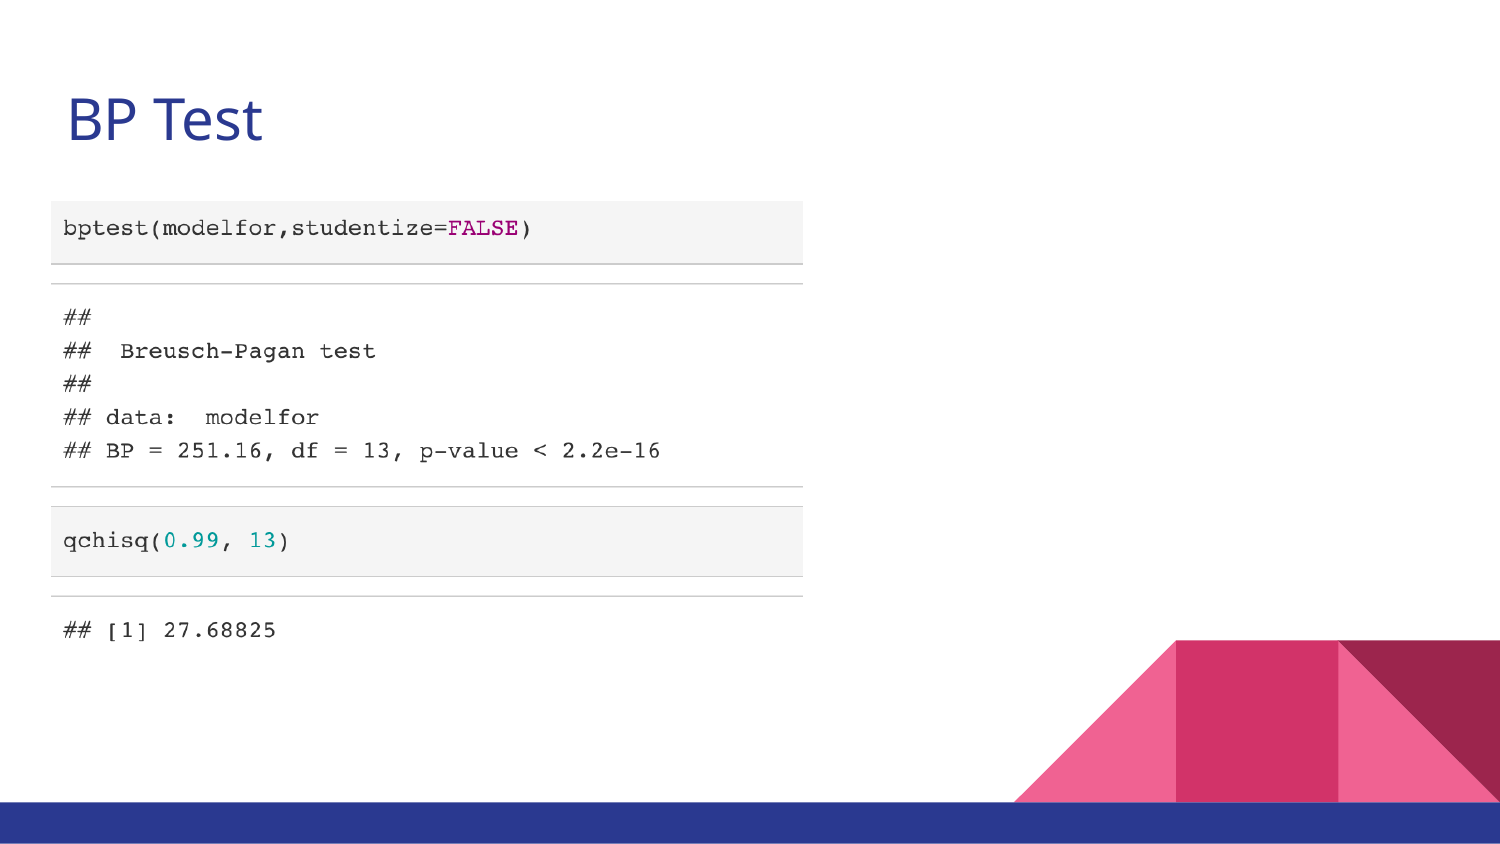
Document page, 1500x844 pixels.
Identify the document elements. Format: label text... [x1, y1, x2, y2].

title BP Test [51, 67, 1449, 167]
picture [50, 201, 803, 660]
